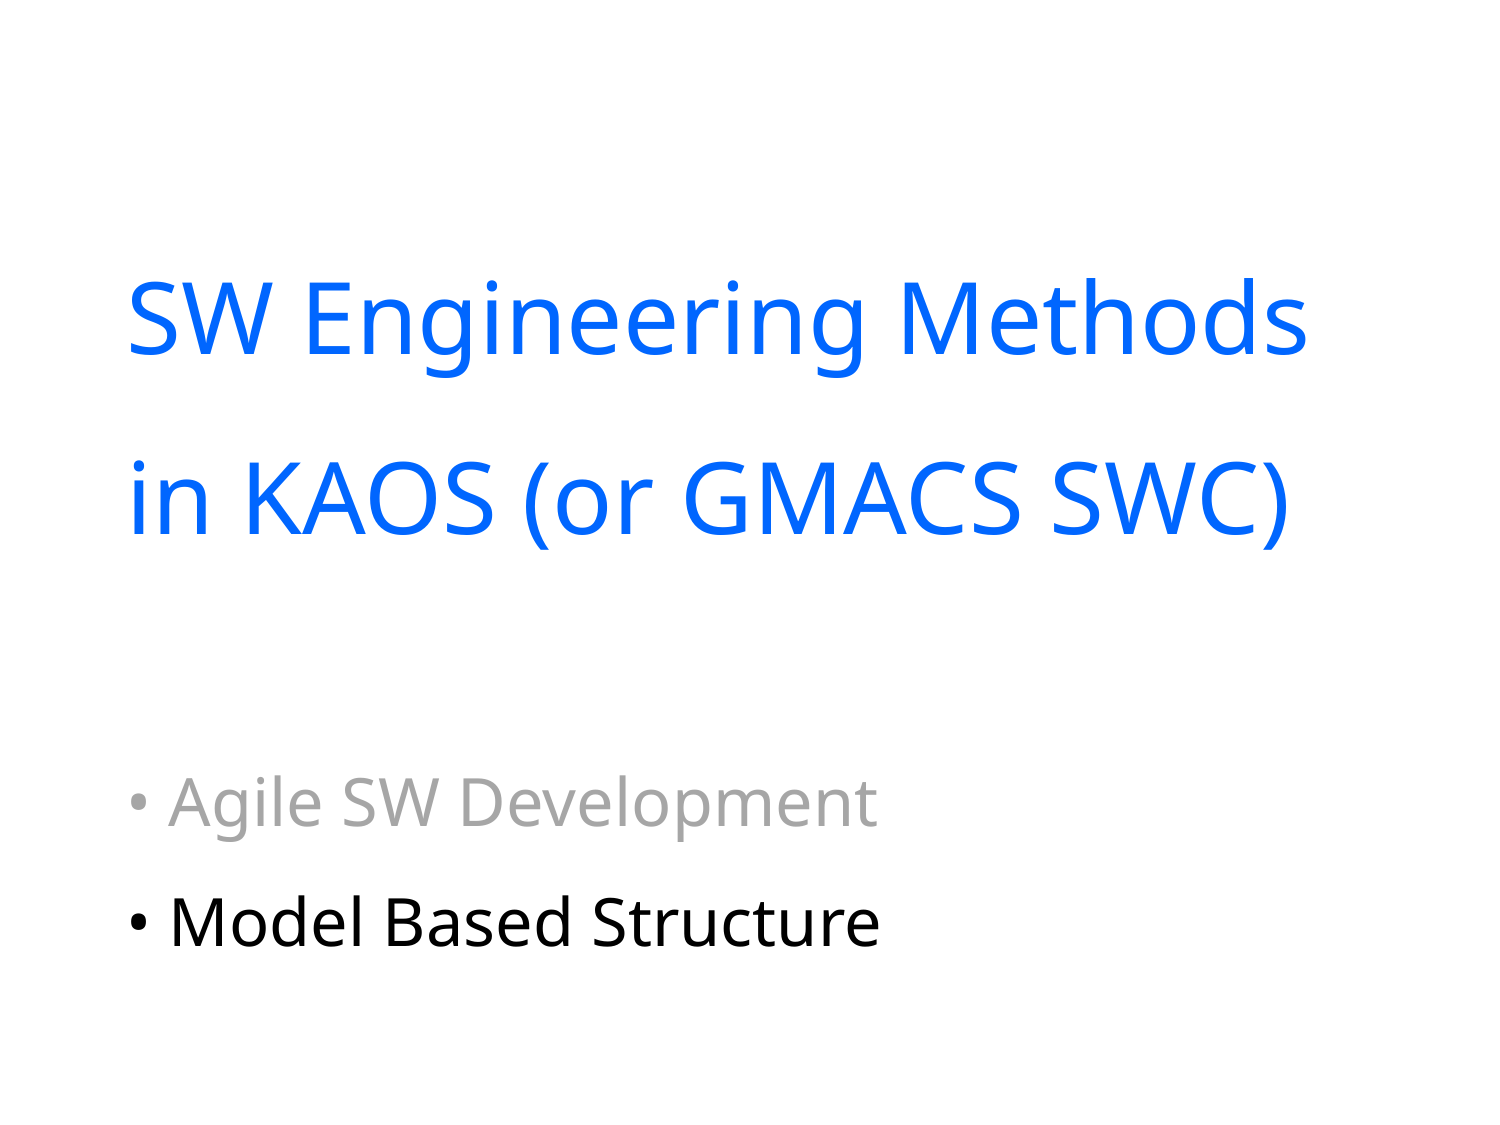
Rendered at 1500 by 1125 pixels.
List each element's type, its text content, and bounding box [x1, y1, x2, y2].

title SW Engineering Methods in KAOS (or GMACS SWC) • Agile SW Development • Model Based Structure [111, 135, 1467, 1019]
